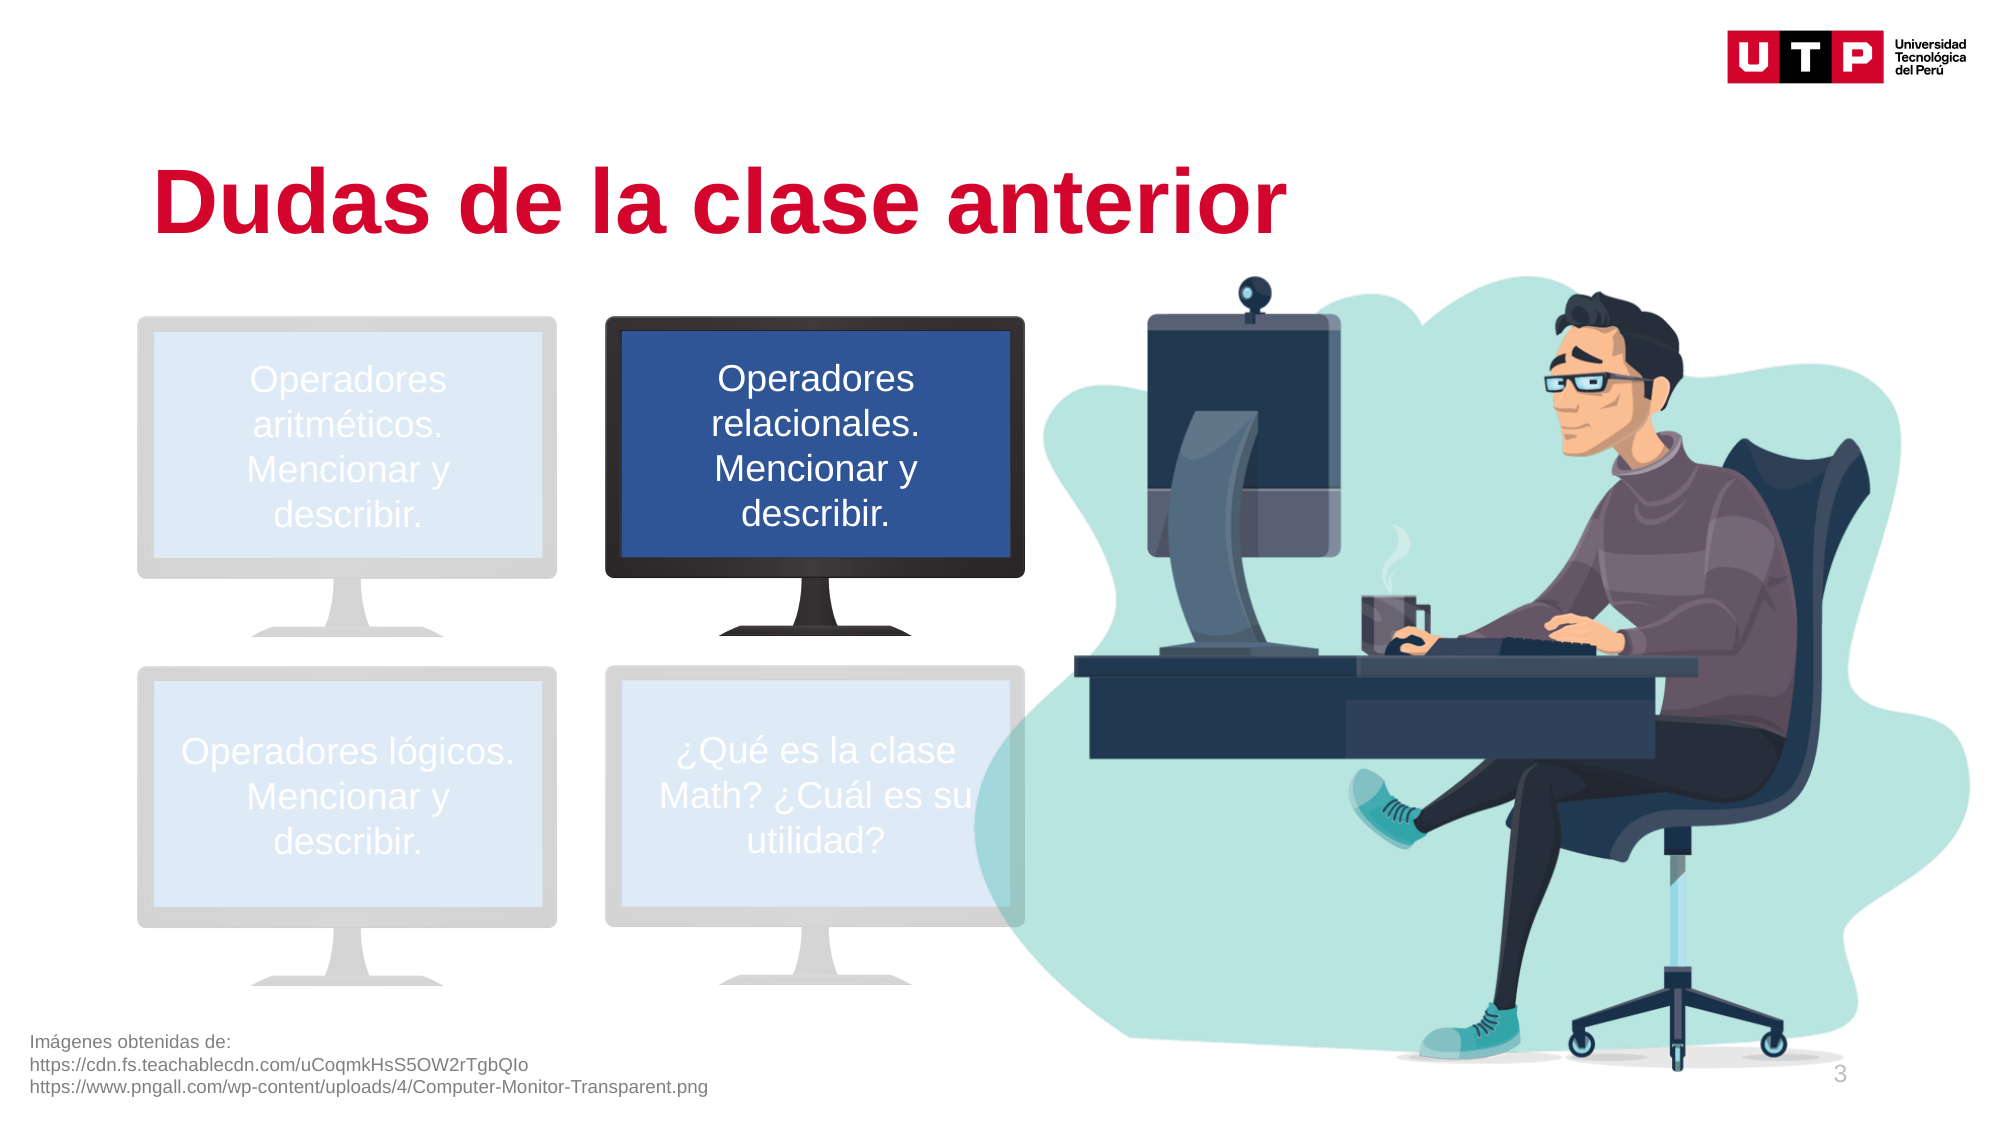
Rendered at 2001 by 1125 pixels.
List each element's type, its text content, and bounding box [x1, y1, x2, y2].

text_box Imágenes obtenidas de: https://cdn.fs.teachablecdn.com/uCoqmkHsS5OW2rTgbQIo https://www.pngall.com/wp-content/uploads/4/Computer-Monitor-Transparent.png [14, 1022, 919, 1105]
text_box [604, 315, 919, 636]
picture [924, 104, 1986, 1106]
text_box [137, 665, 557, 986]
title Dudas de la clase anterior [137, 139, 919, 269]
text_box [137, 316, 557, 637]
picture [1716, 22, 1973, 89]
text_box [604, 665, 919, 986]
